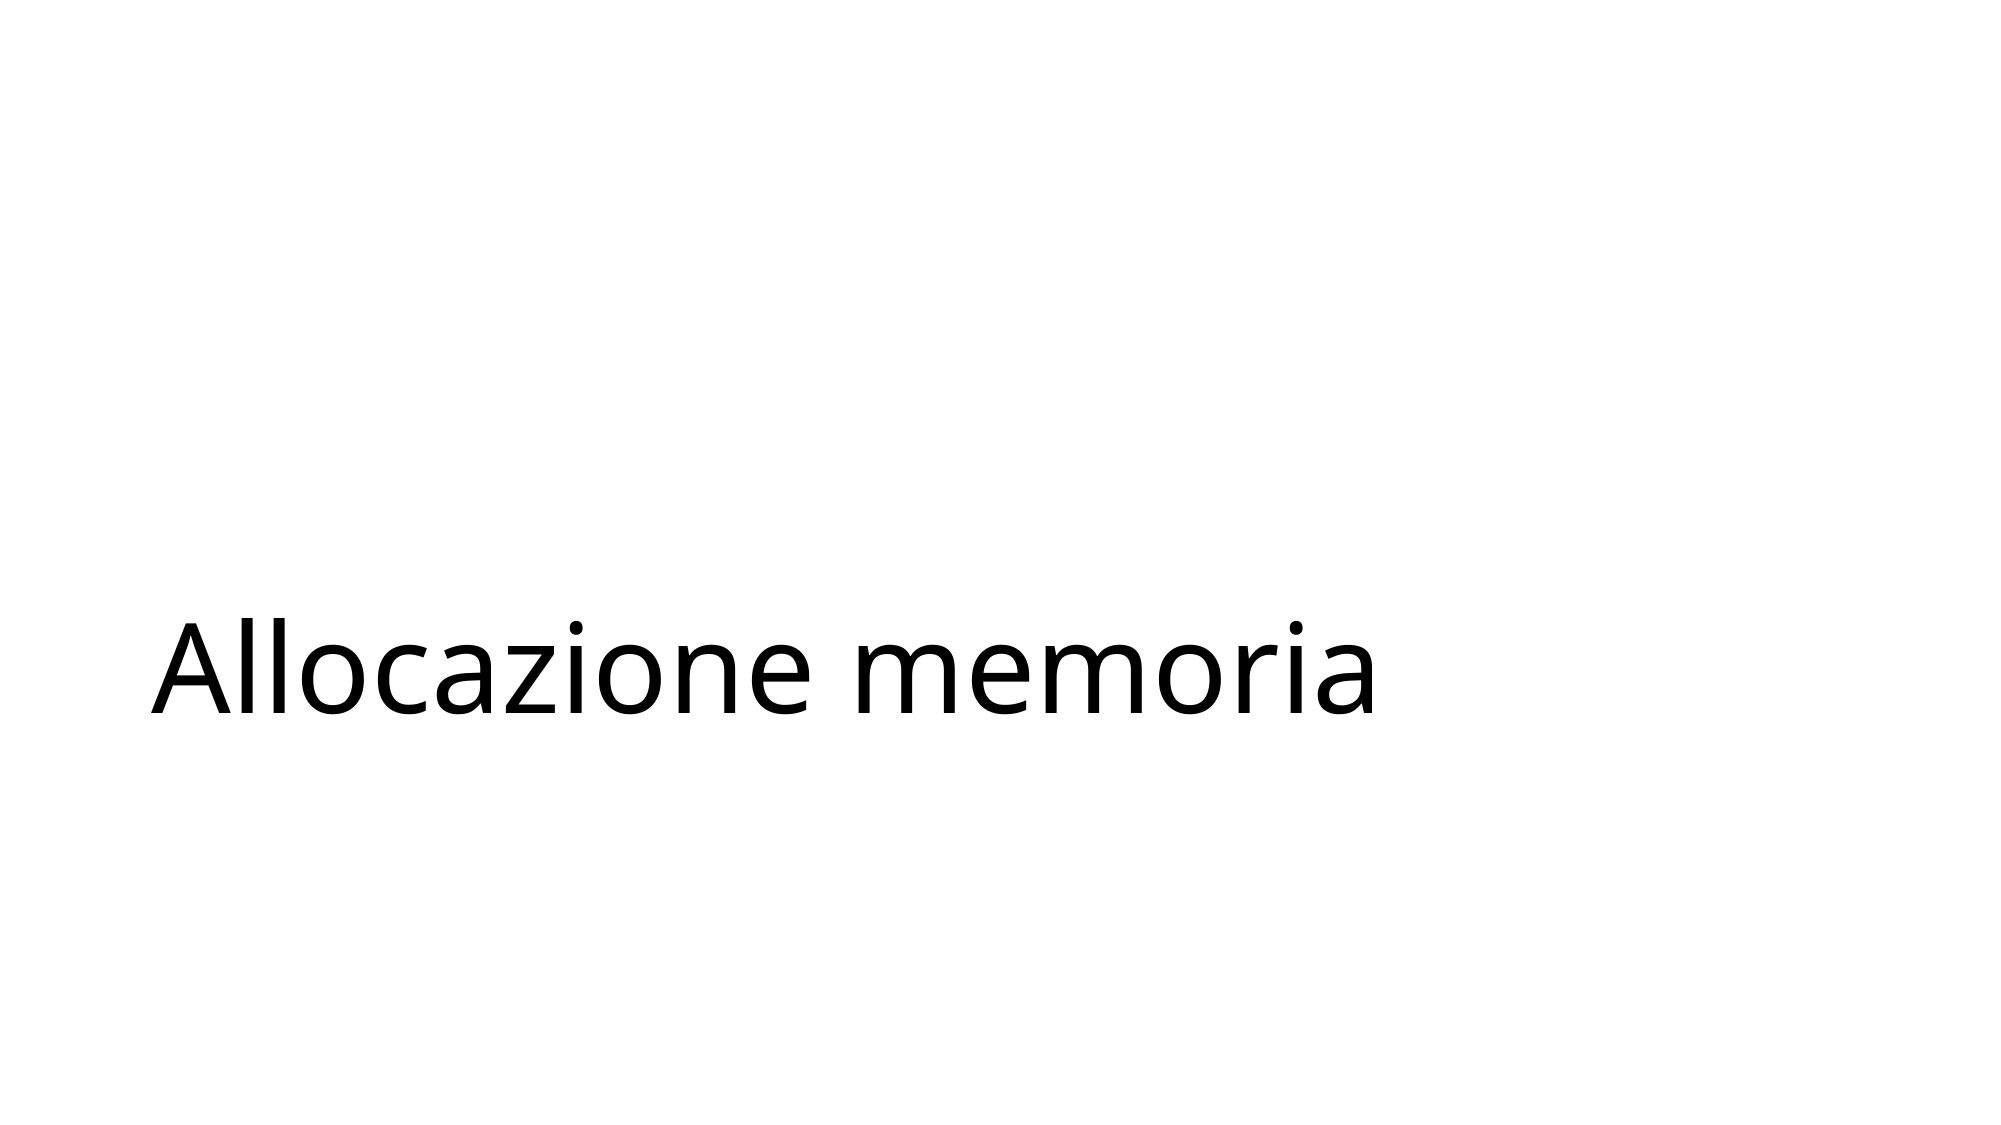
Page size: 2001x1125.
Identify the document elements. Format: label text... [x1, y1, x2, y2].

title Allocazione memoria [136, 280, 1862, 749]
